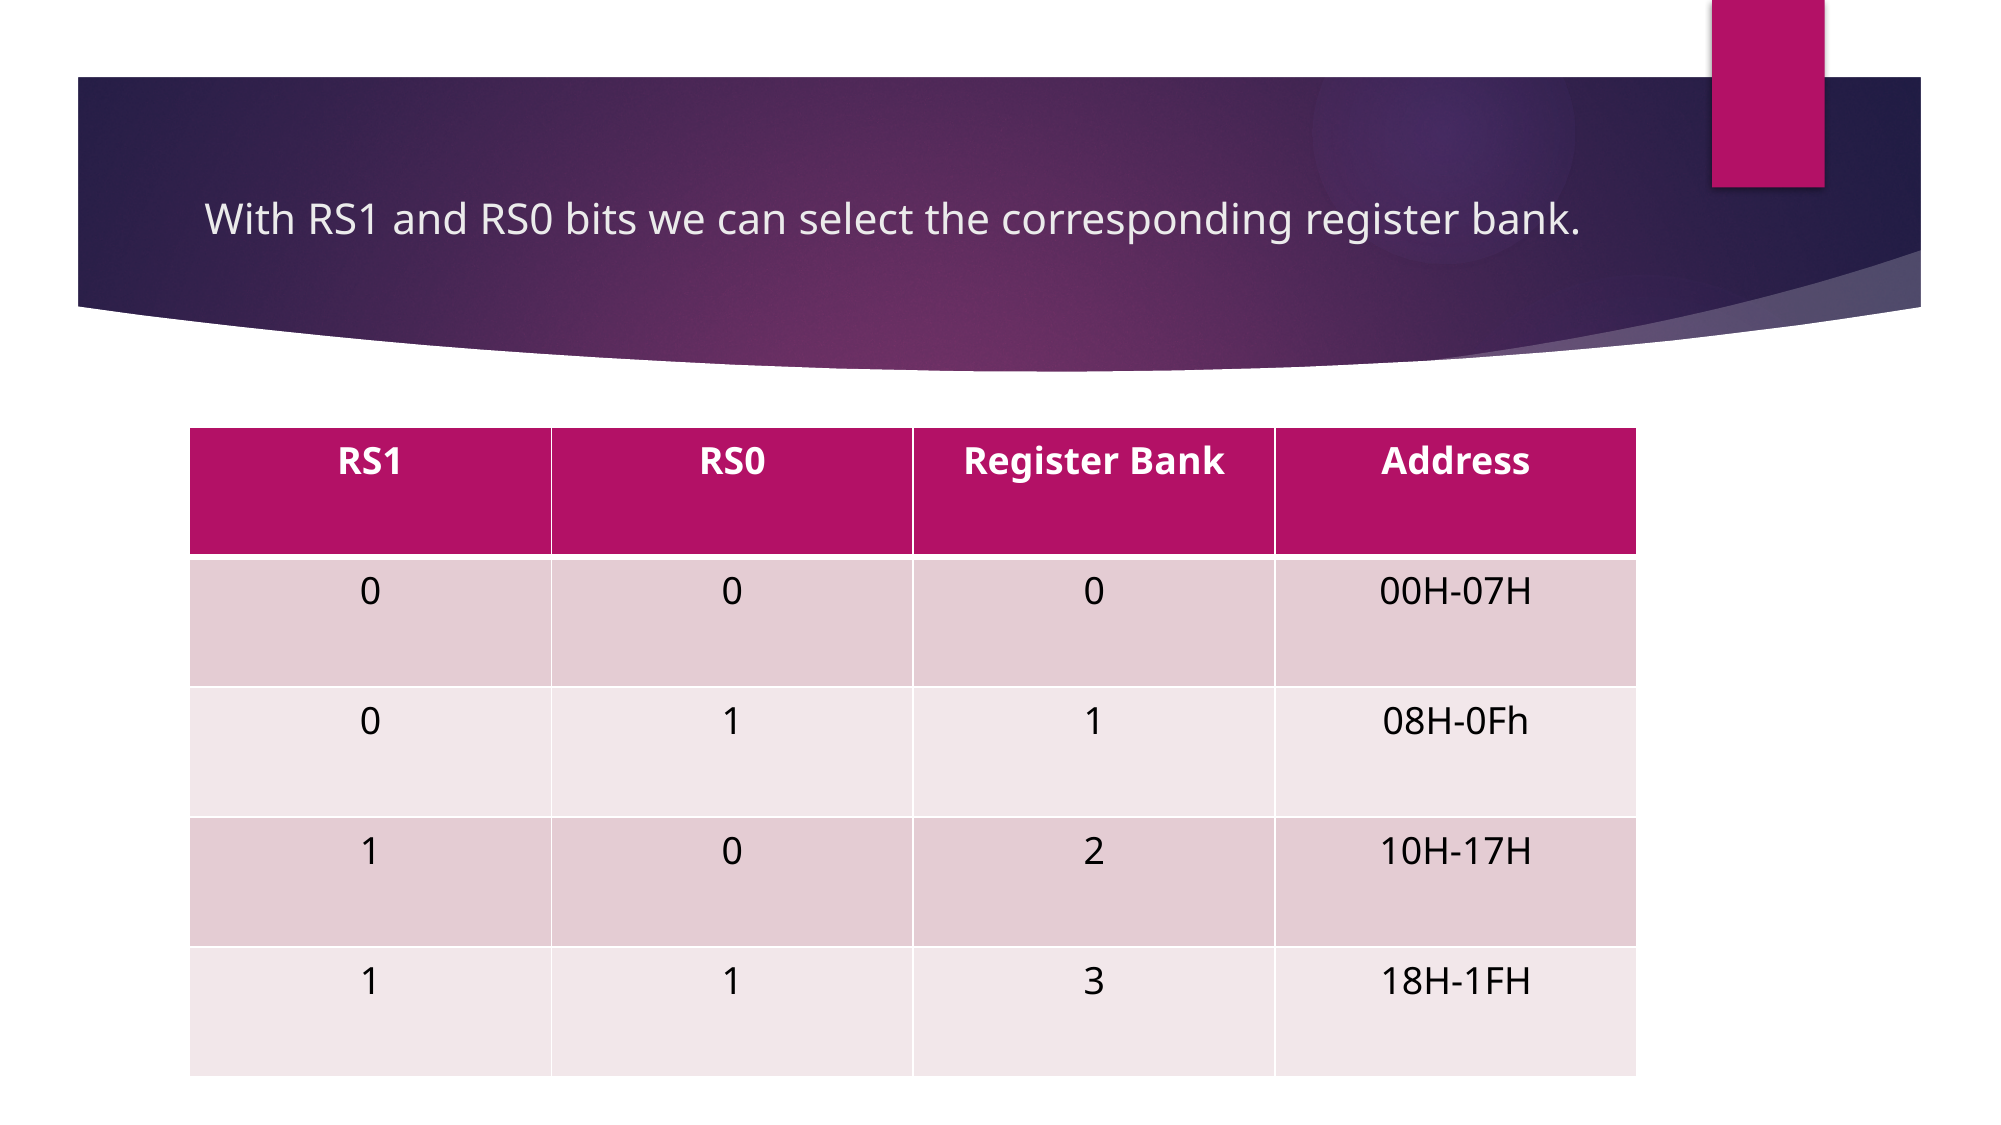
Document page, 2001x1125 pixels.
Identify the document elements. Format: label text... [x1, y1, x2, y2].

table_cell 1 [190, 818, 551, 946]
table_cell 0 [190, 560, 551, 686]
table_cell 0 [914, 560, 1274, 686]
table_cell 0 [552, 818, 912, 946]
table_header RS0 [552, 428, 912, 554]
table_cell 1 [190, 948, 551, 1076]
table_cell 10H-17H [1276, 818, 1636, 946]
table_cell 1 [914, 688, 1274, 816]
table_cell 0 [190, 688, 551, 816]
table_header Address [1276, 428, 1636, 554]
table_cell 1 [552, 948, 912, 1076]
table_cell 0 [552, 560, 912, 686]
table_cell 3 [914, 948, 1274, 1076]
table_cell 08H-0Fh [1276, 688, 1636, 816]
table_cell 18H-1FH [1276, 948, 1636, 1076]
table_header Register Bank [914, 428, 1274, 554]
table_cell 00H-07H [1276, 560, 1636, 686]
title With RS1 and RS0 bits we can select the corresponding register bank. [189, 159, 1627, 276]
table_cell 2 [914, 818, 1274, 946]
table_header RS1 [190, 428, 551, 554]
table_cell 1 [552, 688, 912, 816]
